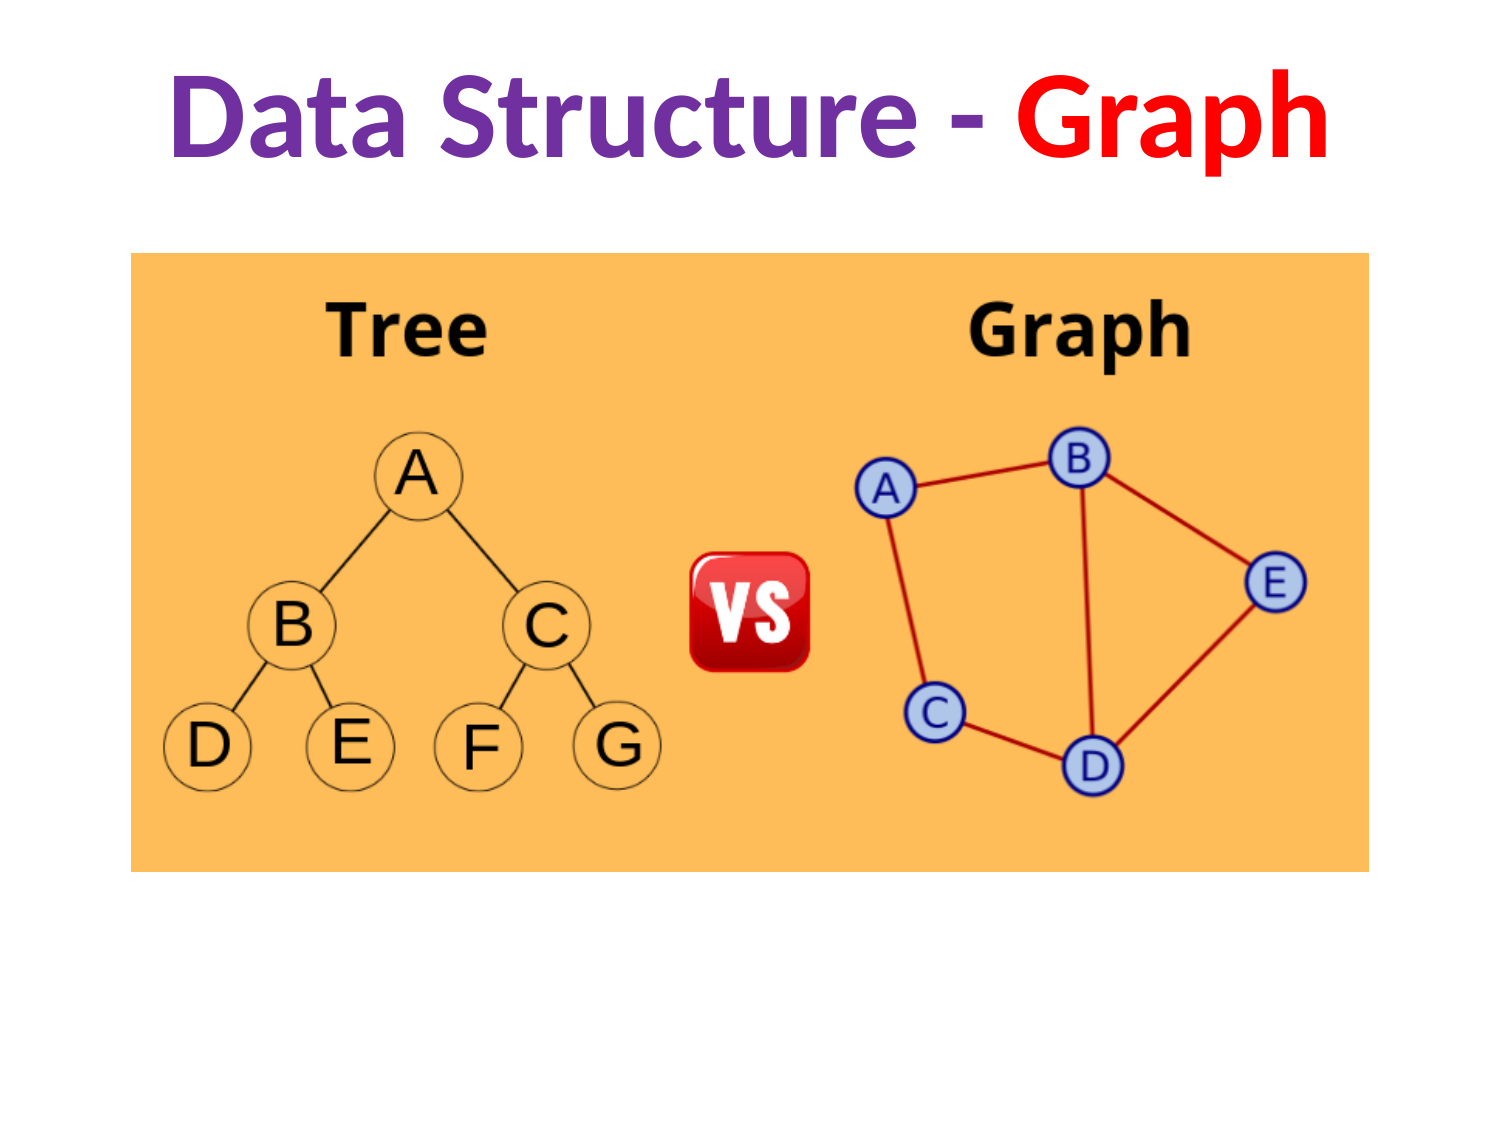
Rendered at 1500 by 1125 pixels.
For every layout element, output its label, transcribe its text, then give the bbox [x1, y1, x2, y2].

picture [131, 252, 1369, 873]
title Data Structure - Graph [75, 13, 1425, 201]
